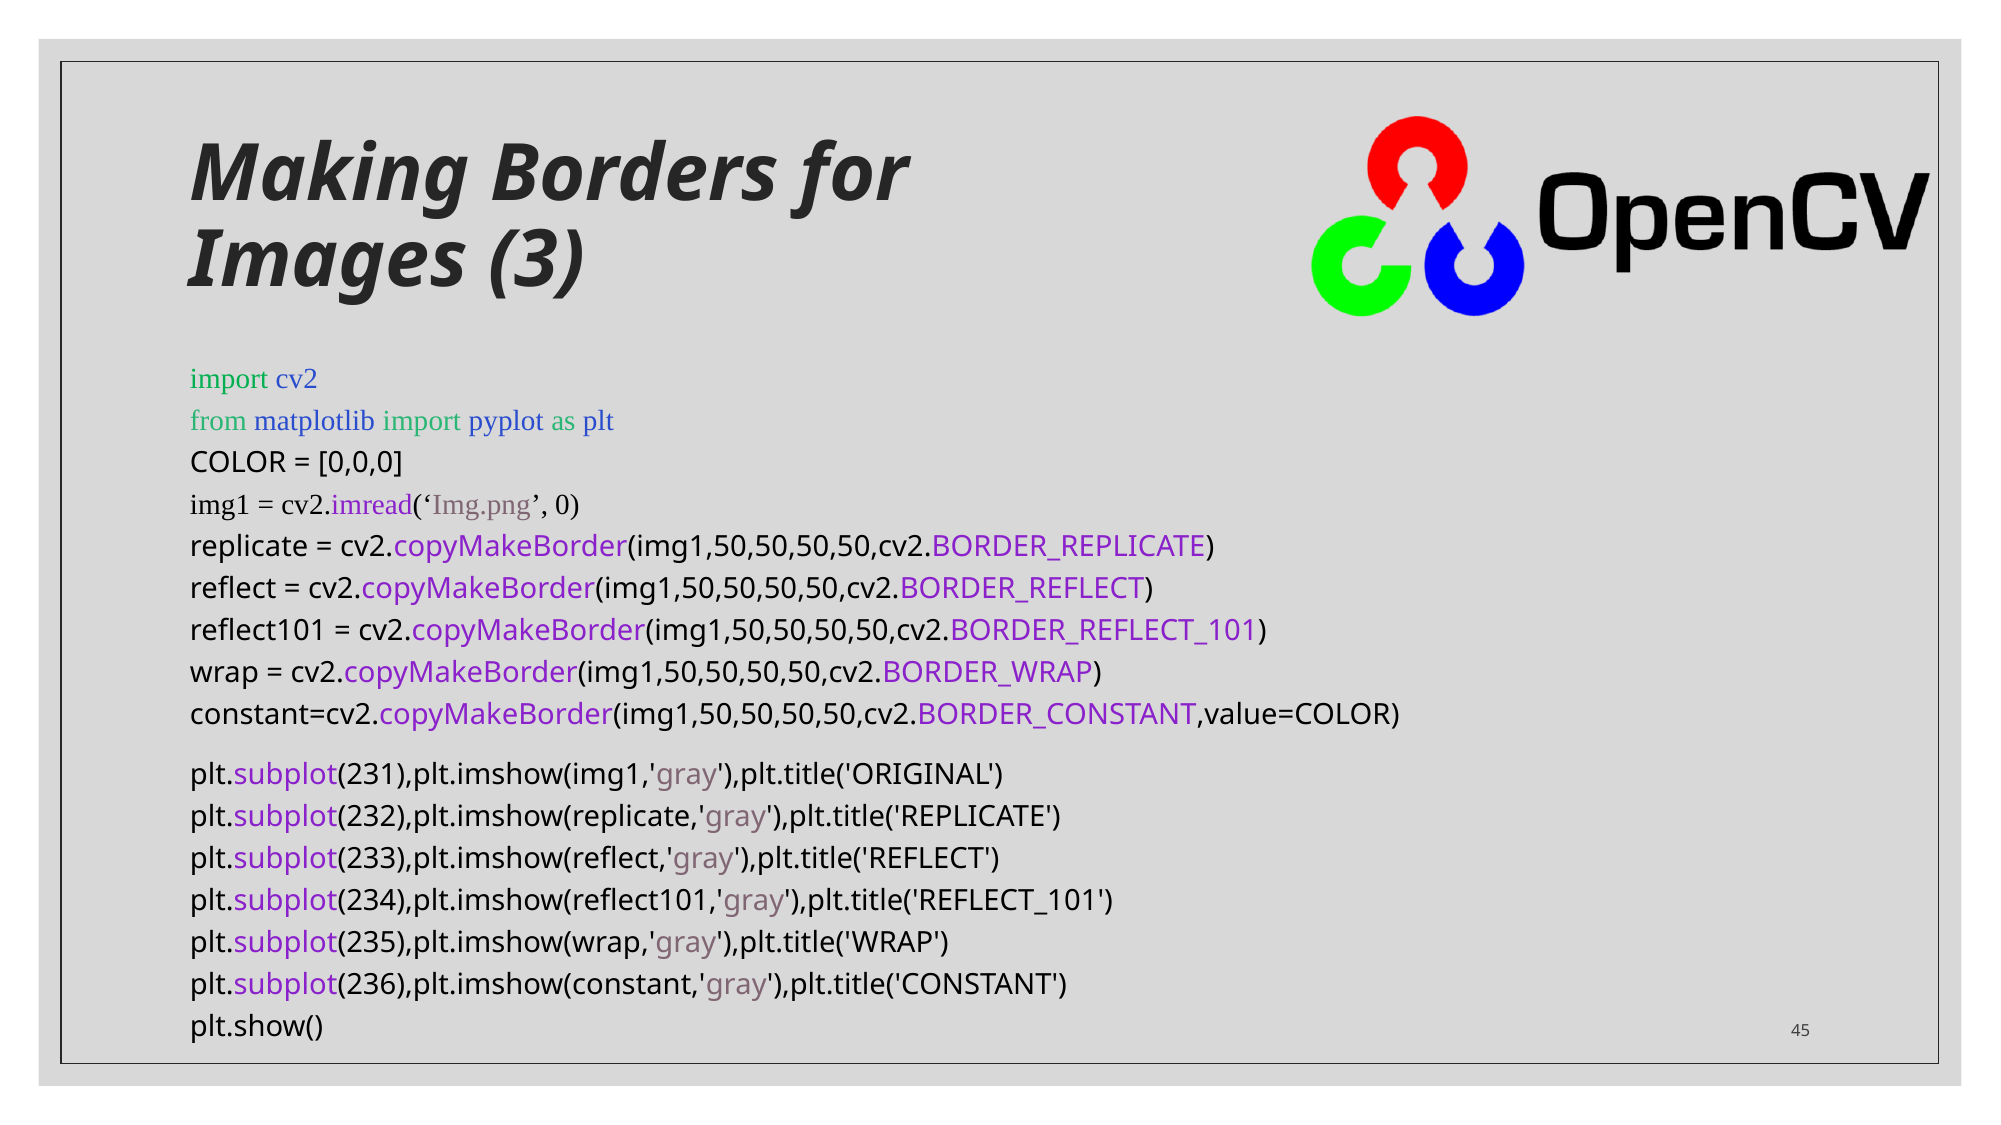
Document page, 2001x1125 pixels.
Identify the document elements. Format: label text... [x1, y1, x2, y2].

title Making Borders for Images (3) [174, 105, 1825, 331]
slide_number 46 [1687, 990, 1825, 1050]
picture [1310, 116, 1936, 320]
list import cv2 from matplotlib import pyplot as plt COLOR = [0,0,0] img1 = cv2.imread(‘Img.png’, 0) replicate = cv2.copyMakeBorder(img1,50,50,50,50,cv2.BORDER_REPLICATE) reflect = cv2.copyMakeBorder(img1,50,50,50,50,cv2.BORDER_REFLECT) reflect101 = cv2.copyMakeBorder(img1,50,50,50,50,cv2.BORDER_REFLECT_101) wrap = cv2.copyMakeBorder(img1,50,50,50,50,cv2.BORDER_WRAP) constant=cv2.copyMakeBorder(img1,50,50,50,50,cv2.BORDER_CONSTANT,value=COLOR) plt.subplot(231),plt.imshow(img1,'gray'),plt.title('ORIGINAL') plt.subplot(232),plt.imshow(replicate,'gray'),plt.title('REPLICATE') plt.subplot(233),plt.imshow(reflect,'gray'),plt.title('REFLECT') plt.subplot(234),plt.imshow(reflect101,'gray'),plt.title('REFLECT_101') plt.subplot(235),plt.imshow(wrap,'gray'),plt.title('WRAP') plt.subplot(236),plt.imshow(constant,'gray'),plt.title('CONSTANT') plt.show() [174, 345, 1825, 1057]
